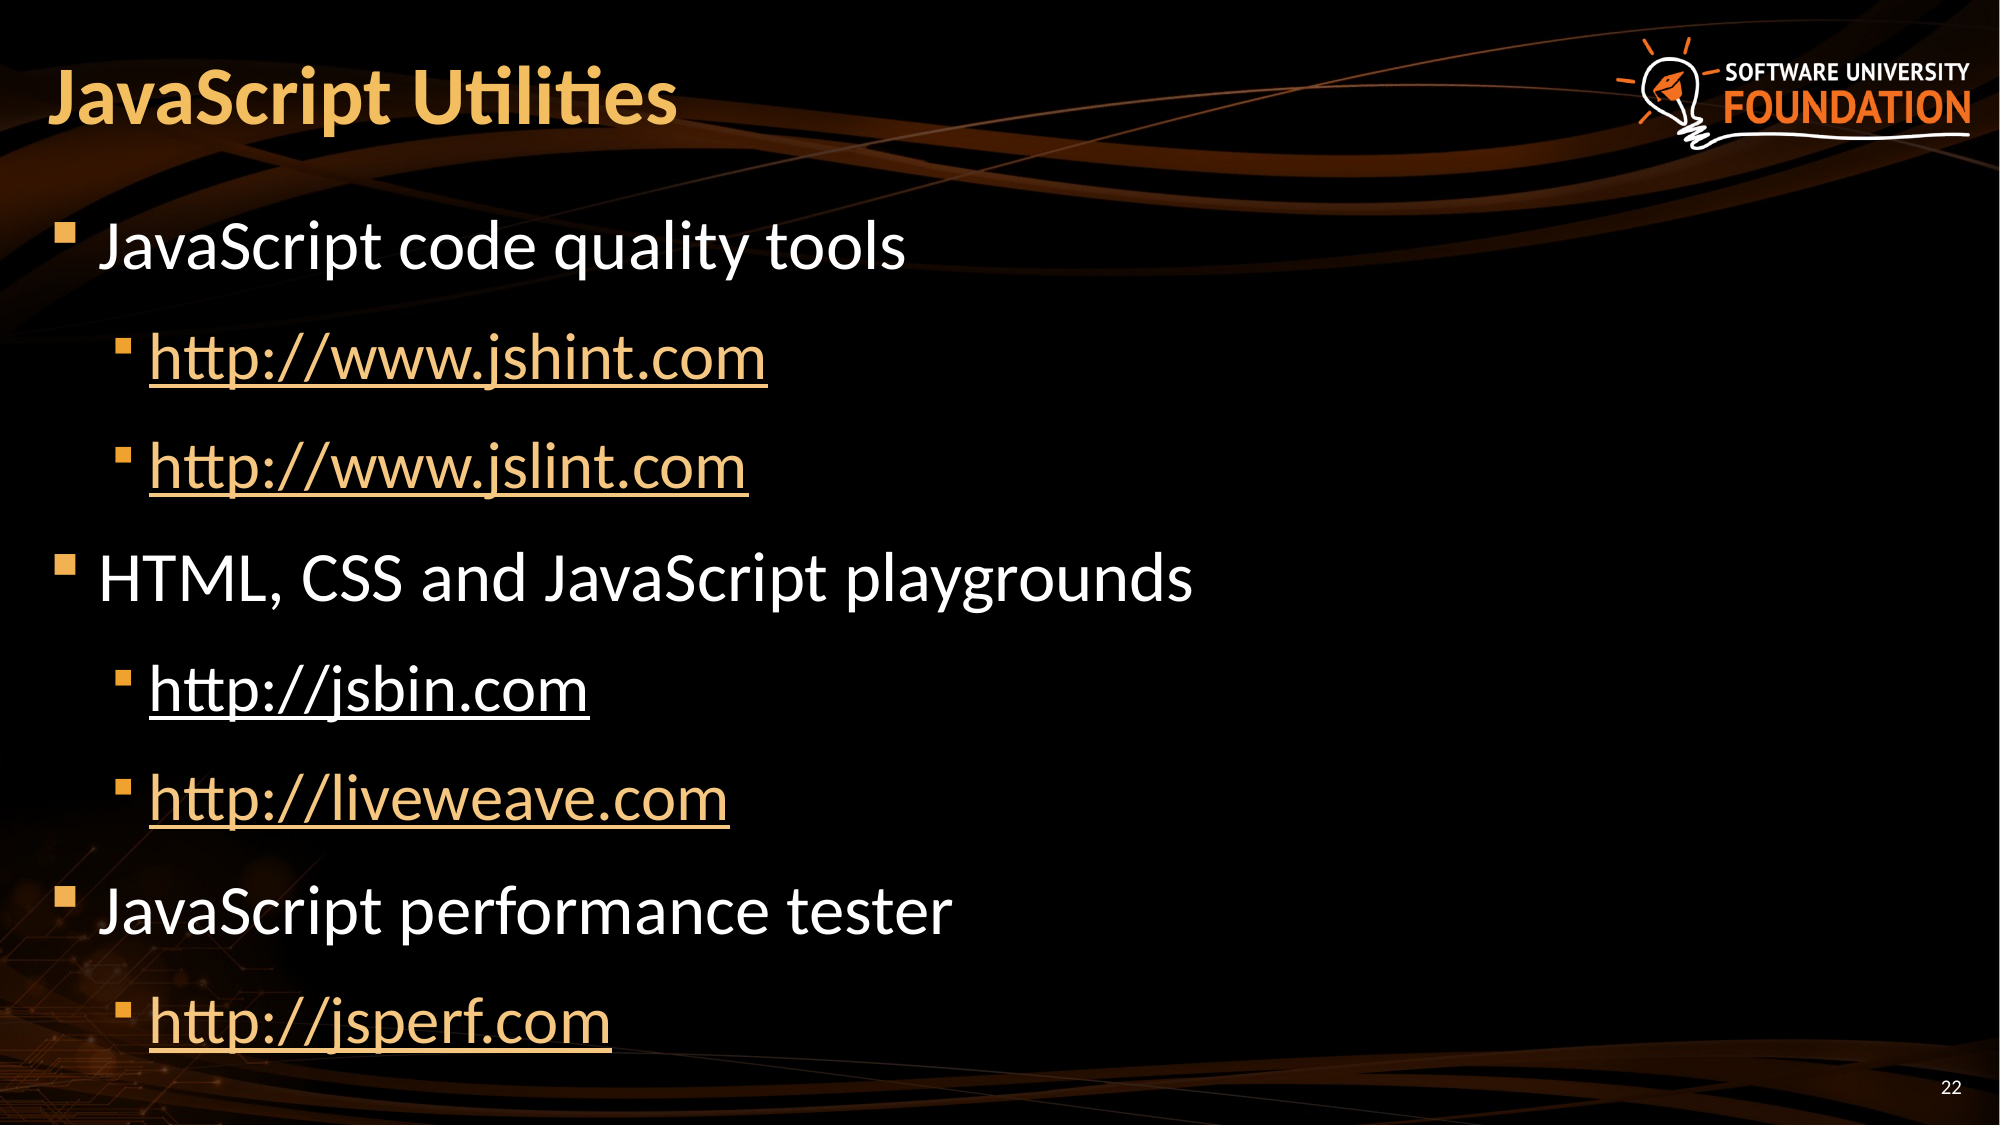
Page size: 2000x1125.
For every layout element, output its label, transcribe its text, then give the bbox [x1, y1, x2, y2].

list JavaScript code quality tools http://www.jshint.com http://www.jslint.com HTML, CSS and JavaScript playgrounds http://jsbin.com http://liveweave.com JavaScript performance tester http://jsperf.com [31, 188, 1968, 1103]
slide_number 22 [1897, 1070, 1968, 1103]
title JavaScript Utilities [30, 6, 1602, 189]
picture [0, 0, 2000, 1125]
